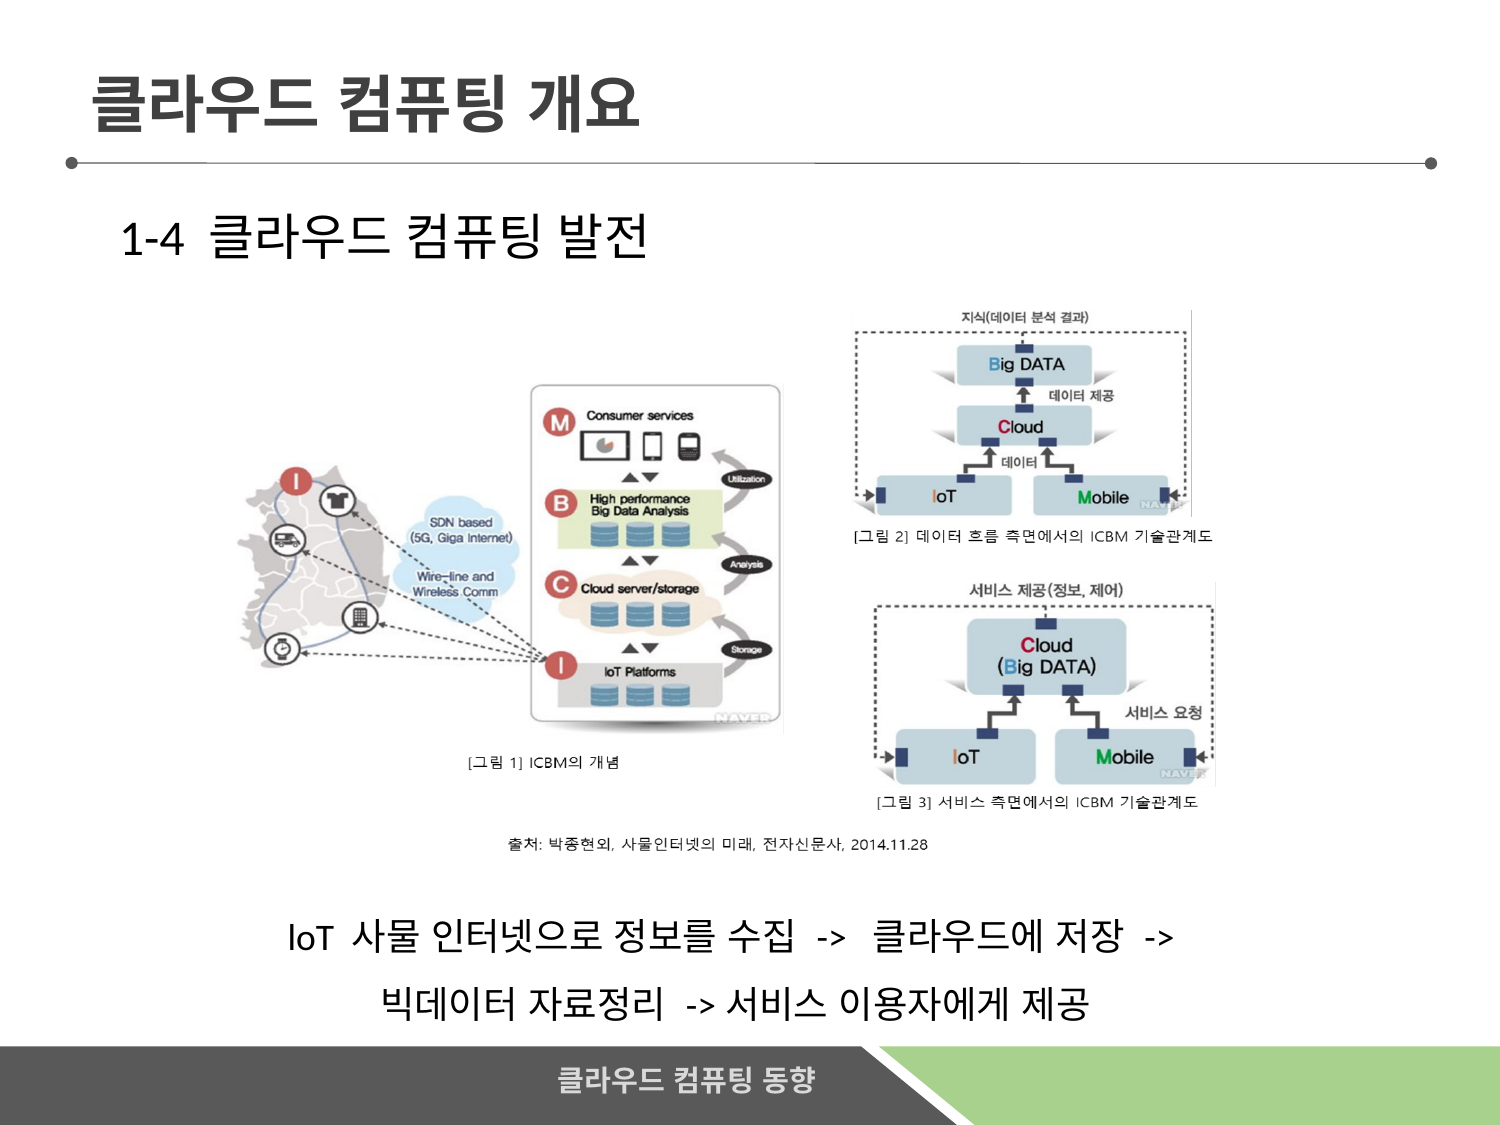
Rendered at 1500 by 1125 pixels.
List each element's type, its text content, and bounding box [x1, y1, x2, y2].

text_box loT 사물 인터넷으로 정보를 수집 -> 클라우드에 저장 -> 빅데이터 자료정리 ->서비스 이용자에게 제공 [272, 883, 1198, 1033]
text_box 클라우드 컴퓨팅 개요 [74, 47, 1425, 158]
text_box 1-4 클라우드 컴퓨팅 발전 [104, 198, 666, 274]
text_box 클라우드 컴퓨팅 동향 [23, 1054, 832, 1105]
text_box [0, 1045, 959, 1125]
picture [236, 310, 1235, 861]
text_box [876, 1045, 1500, 1125]
